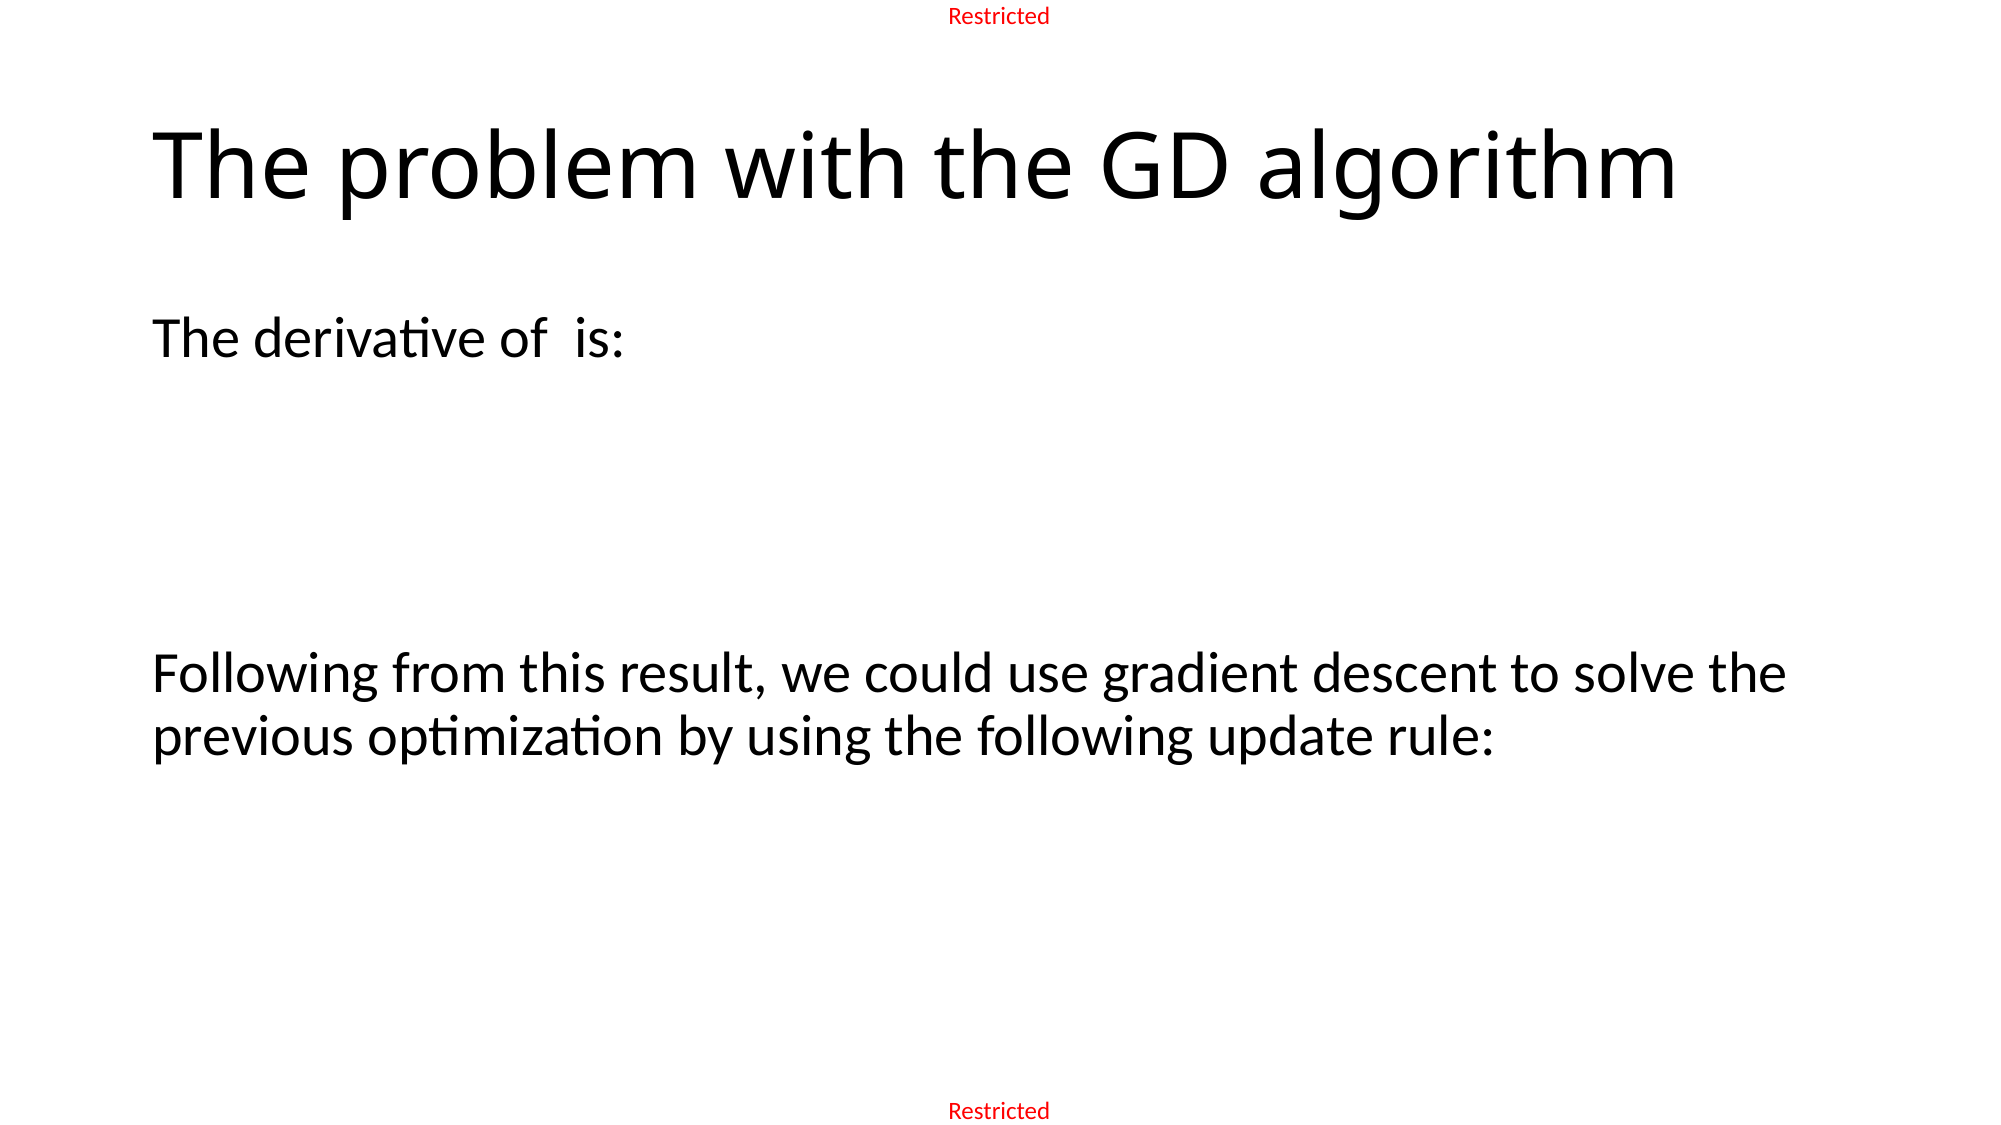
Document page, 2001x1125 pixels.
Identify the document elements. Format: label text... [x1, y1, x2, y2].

title The problem with the GD algorithm [137, 59, 1863, 278]
